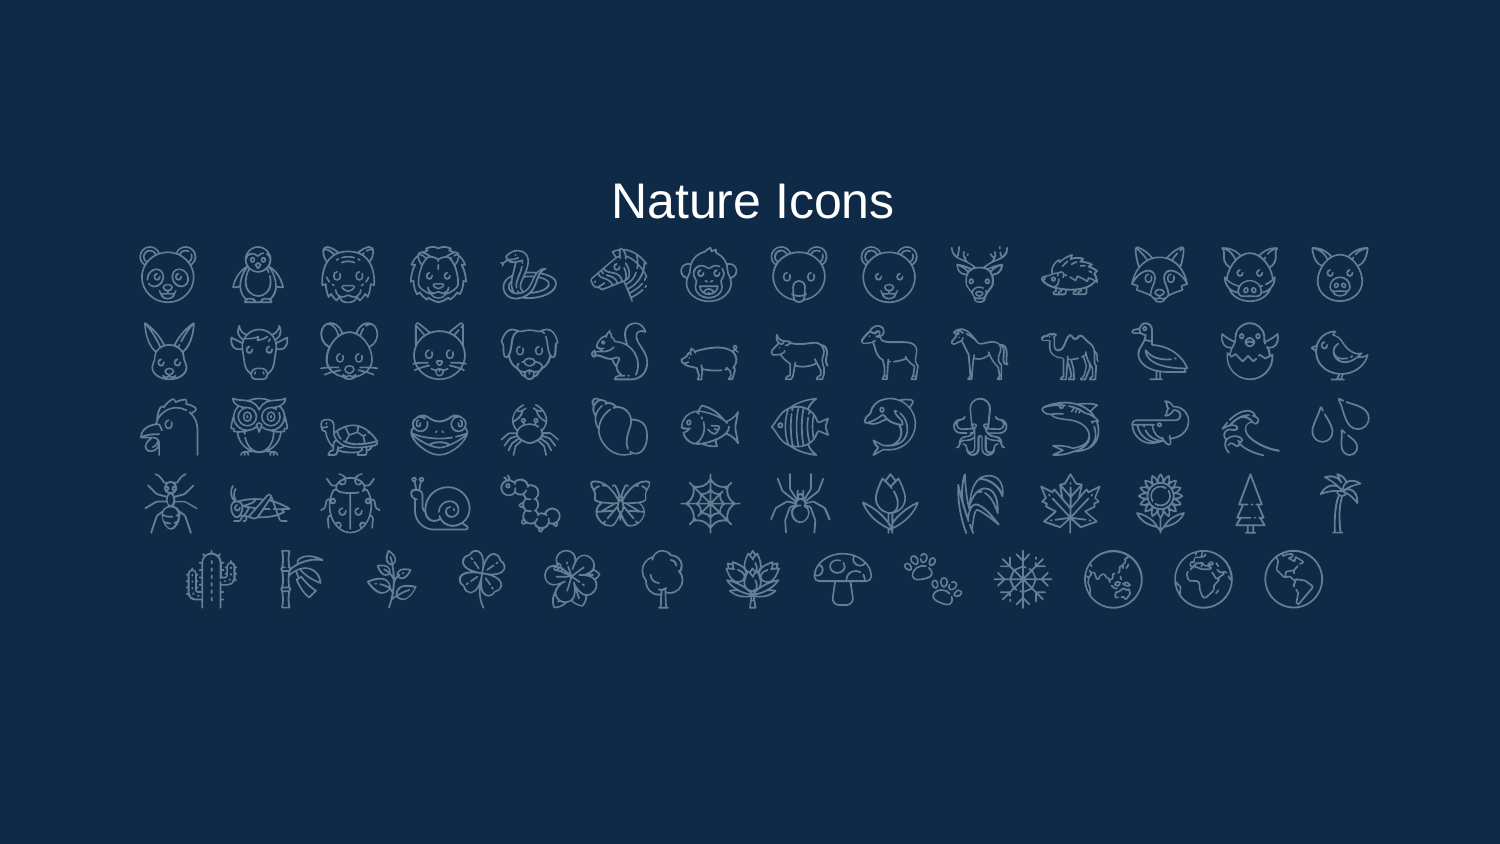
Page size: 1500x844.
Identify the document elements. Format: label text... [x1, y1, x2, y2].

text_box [860, 245, 918, 304]
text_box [320, 418, 379, 457]
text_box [1310, 397, 1370, 457]
text_box [280, 550, 324, 609]
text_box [409, 245, 468, 304]
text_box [500, 474, 561, 533]
text_box [770, 473, 831, 534]
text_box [1235, 473, 1266, 534]
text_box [813, 552, 873, 607]
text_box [770, 397, 830, 457]
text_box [860, 324, 920, 381]
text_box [1083, 549, 1143, 609]
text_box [366, 549, 418, 609]
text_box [1219, 321, 1281, 381]
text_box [143, 322, 195, 381]
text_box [1135, 473, 1186, 534]
text_box [957, 473, 1004, 534]
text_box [993, 549, 1053, 610]
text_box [231, 245, 285, 304]
text_box [680, 473, 741, 534]
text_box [680, 246, 738, 303]
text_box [229, 397, 289, 457]
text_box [863, 397, 917, 457]
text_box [1039, 473, 1102, 535]
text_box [641, 549, 684, 609]
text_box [229, 484, 291, 523]
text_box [589, 247, 648, 303]
text_box [1041, 401, 1100, 456]
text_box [185, 549, 238, 609]
text_box [144, 473, 198, 534]
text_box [1040, 332, 1099, 381]
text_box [770, 333, 829, 381]
text_box [953, 397, 1008, 456]
text_box [1320, 473, 1362, 534]
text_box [319, 472, 382, 534]
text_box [770, 245, 828, 304]
text_box [1221, 409, 1280, 457]
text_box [410, 476, 471, 531]
text_box [862, 473, 919, 534]
title Nature Icons [175, 153, 1332, 233]
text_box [319, 321, 379, 381]
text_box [320, 245, 376, 304]
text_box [500, 328, 559, 381]
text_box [1311, 246, 1369, 303]
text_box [229, 324, 290, 381]
text_box [1264, 549, 1324, 609]
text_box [950, 245, 1009, 304]
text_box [1173, 549, 1234, 609]
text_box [543, 549, 601, 609]
text_box [590, 480, 651, 527]
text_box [1131, 400, 1190, 446]
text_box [499, 249, 558, 300]
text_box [1130, 322, 1189, 381]
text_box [1040, 253, 1099, 296]
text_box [139, 245, 197, 304]
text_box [139, 398, 199, 457]
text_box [411, 321, 468, 381]
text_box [680, 404, 740, 448]
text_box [409, 414, 469, 456]
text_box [1310, 330, 1370, 381]
text_box [725, 549, 780, 609]
text_box [500, 404, 559, 456]
text_box [591, 397, 648, 456]
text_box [950, 328, 1009, 381]
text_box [458, 549, 507, 609]
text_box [903, 552, 963, 606]
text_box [1220, 246, 1279, 303]
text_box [1130, 246, 1189, 303]
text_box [680, 344, 739, 381]
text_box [590, 322, 649, 381]
